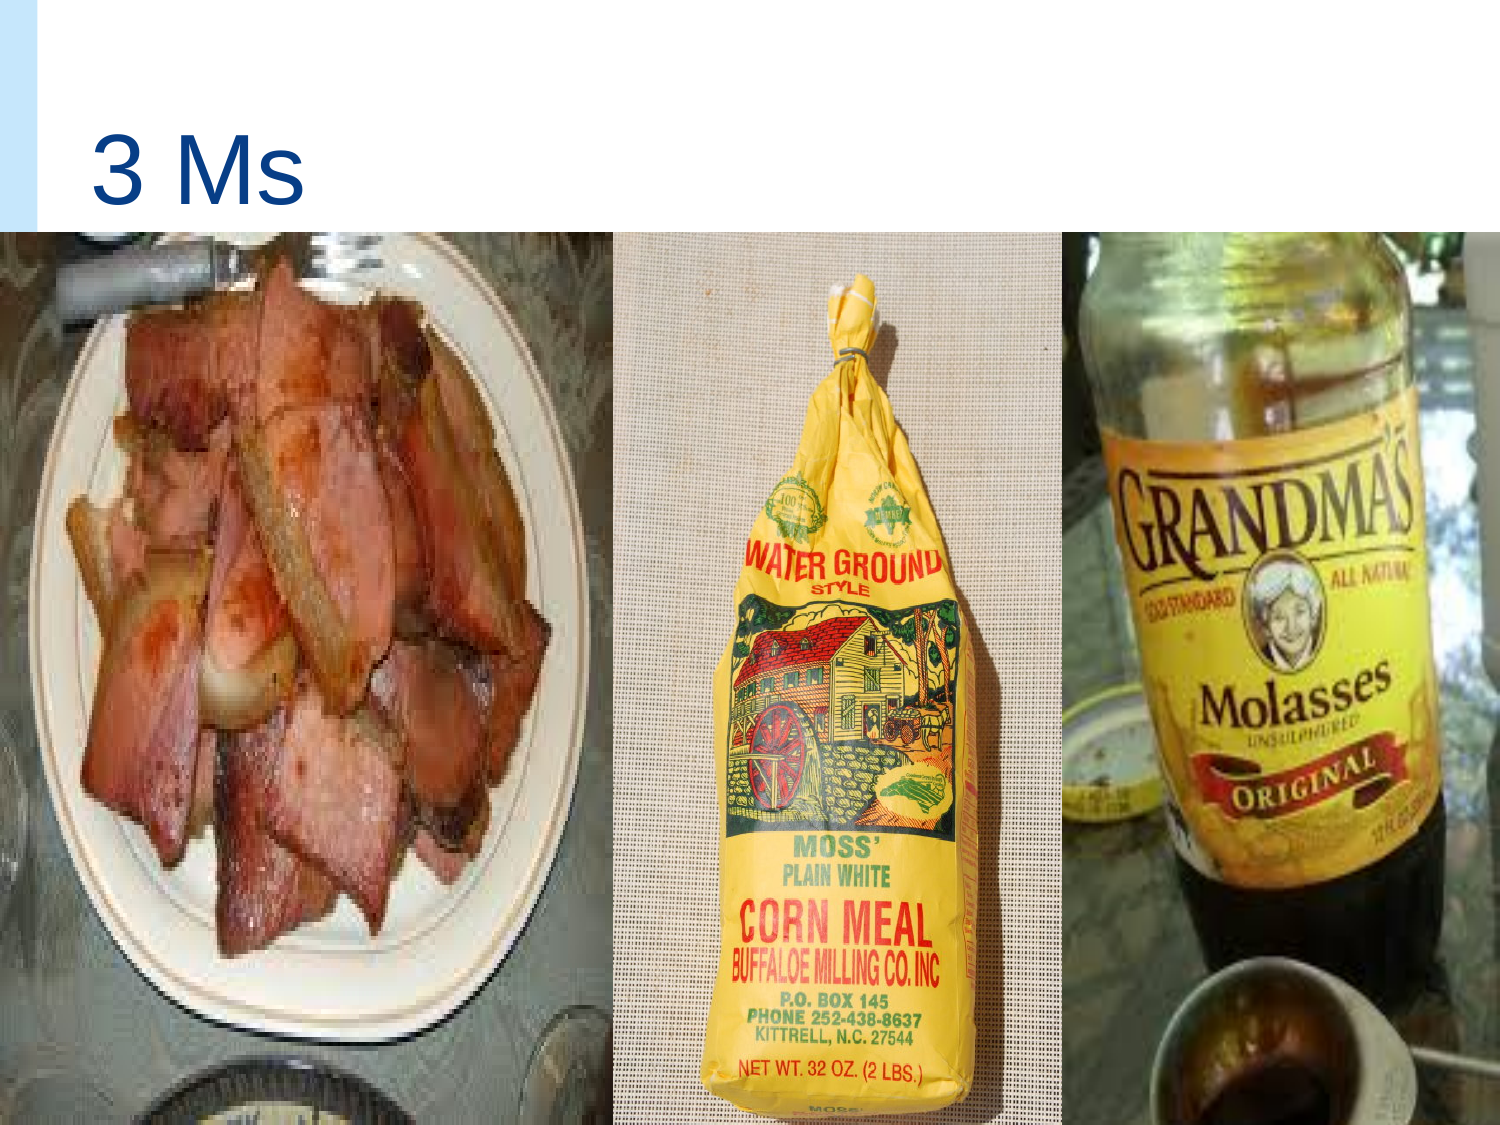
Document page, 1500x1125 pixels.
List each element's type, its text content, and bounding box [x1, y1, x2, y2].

title 3 Ms [74, 45, 1426, 230]
picture [0, 232, 1500, 1125]
